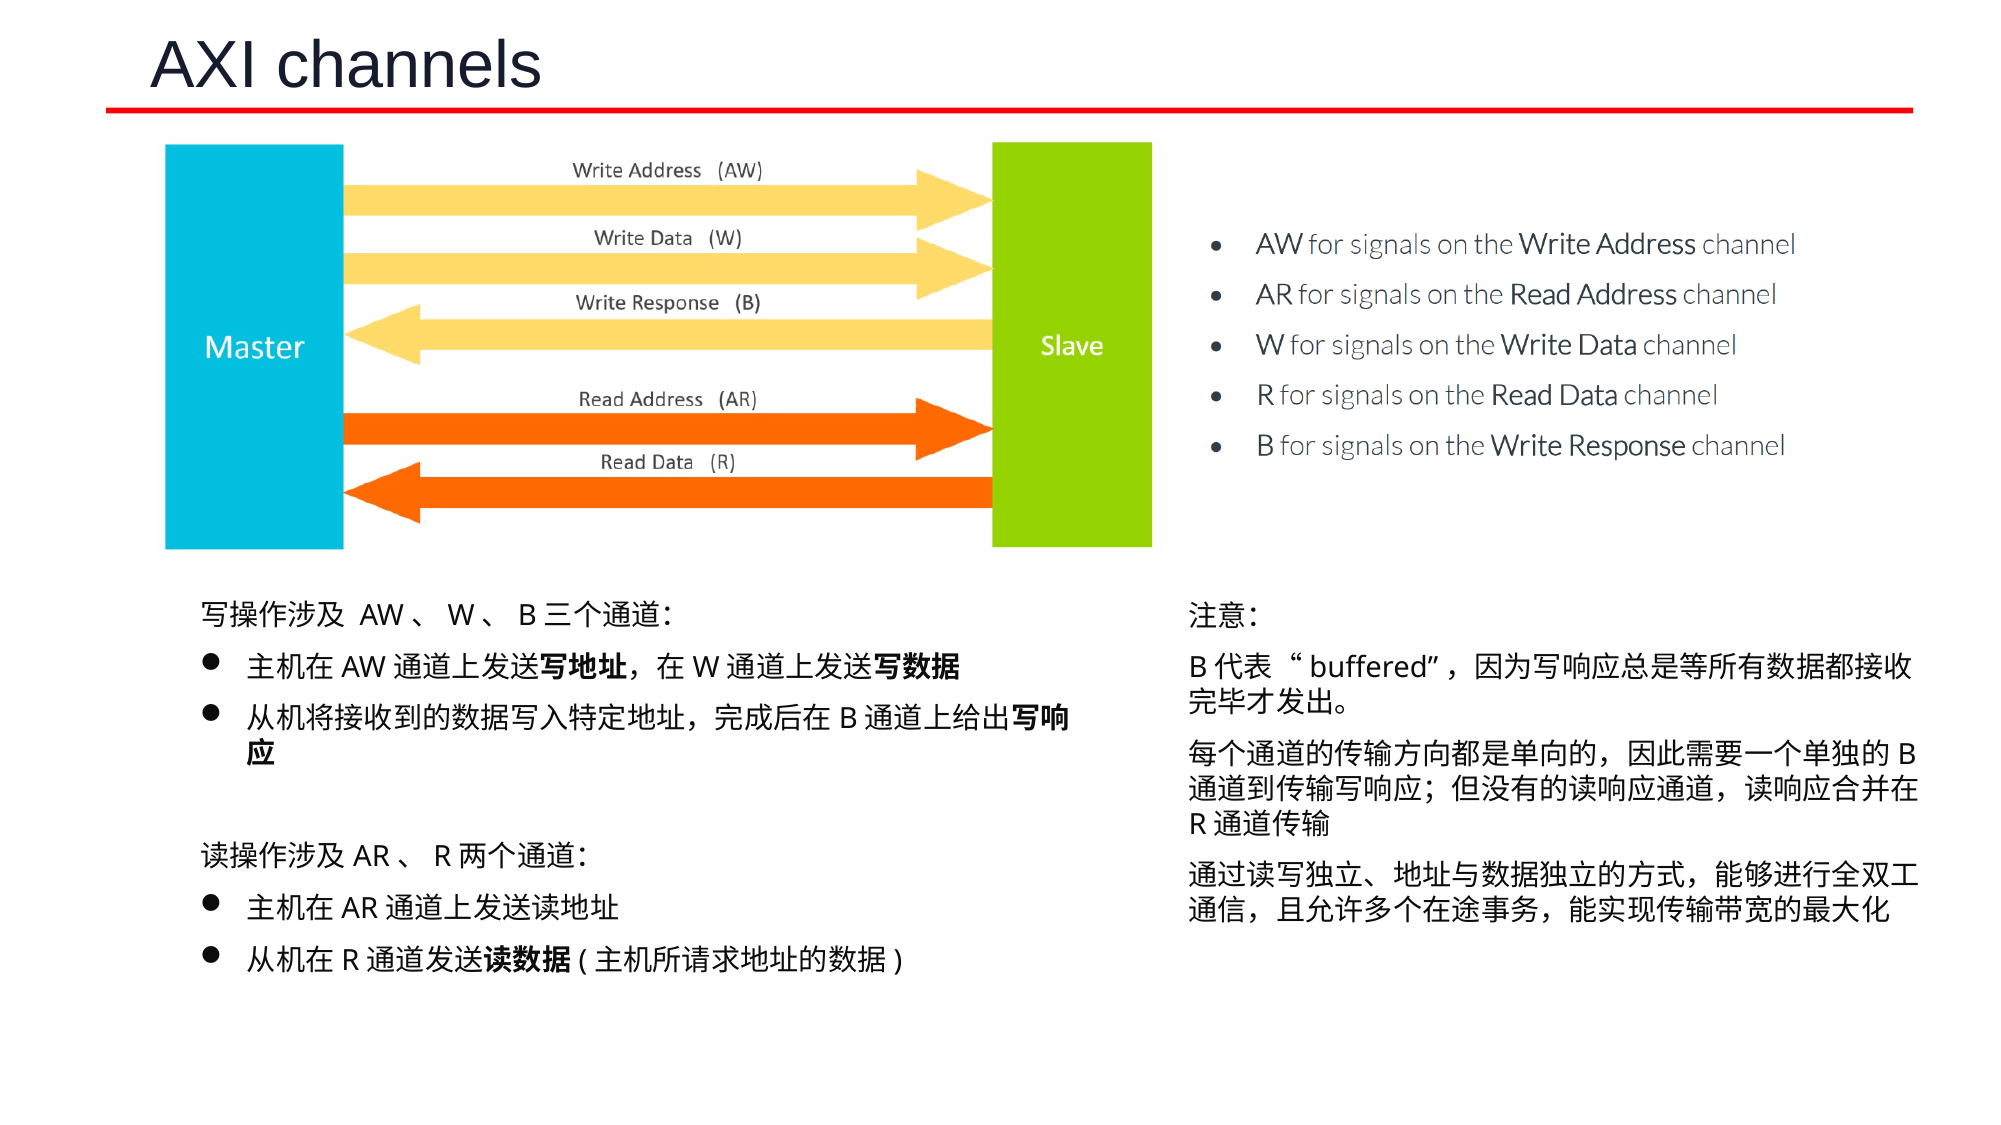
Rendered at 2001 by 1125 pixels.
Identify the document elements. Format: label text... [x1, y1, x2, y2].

title AXI channels [135, 22, 1865, 105]
picture [155, 138, 1165, 553]
text_box 注意： B代表“buffered”，因为写响应总是等所有数据都接收完毕才发出。 每个通道的传输方向都是单向的，因此需要一个单独的B通道到传输写响应；但没有的读响应通道，读响应合并在R通道传输 通过读写独立、地址与数据独立的方式，能够进行全双工通信，且允许多个在途事务，能实现传输带宽的最大化 [1173, 589, 1949, 962]
list 写操作涉及 AW、W、B三个通道： 主机在AW通道上发送写地址，在W通道上发送写数据 从机将接收到的数据写入特定地址，完成后在B通道上给出写响应 读操作涉及AR、R两个通道： 主机在AR通道上发送读地址 从机在R通道发送读数据(主机所请求地址的数据) [184, 588, 1097, 961]
picture [1191, 223, 1830, 472]
